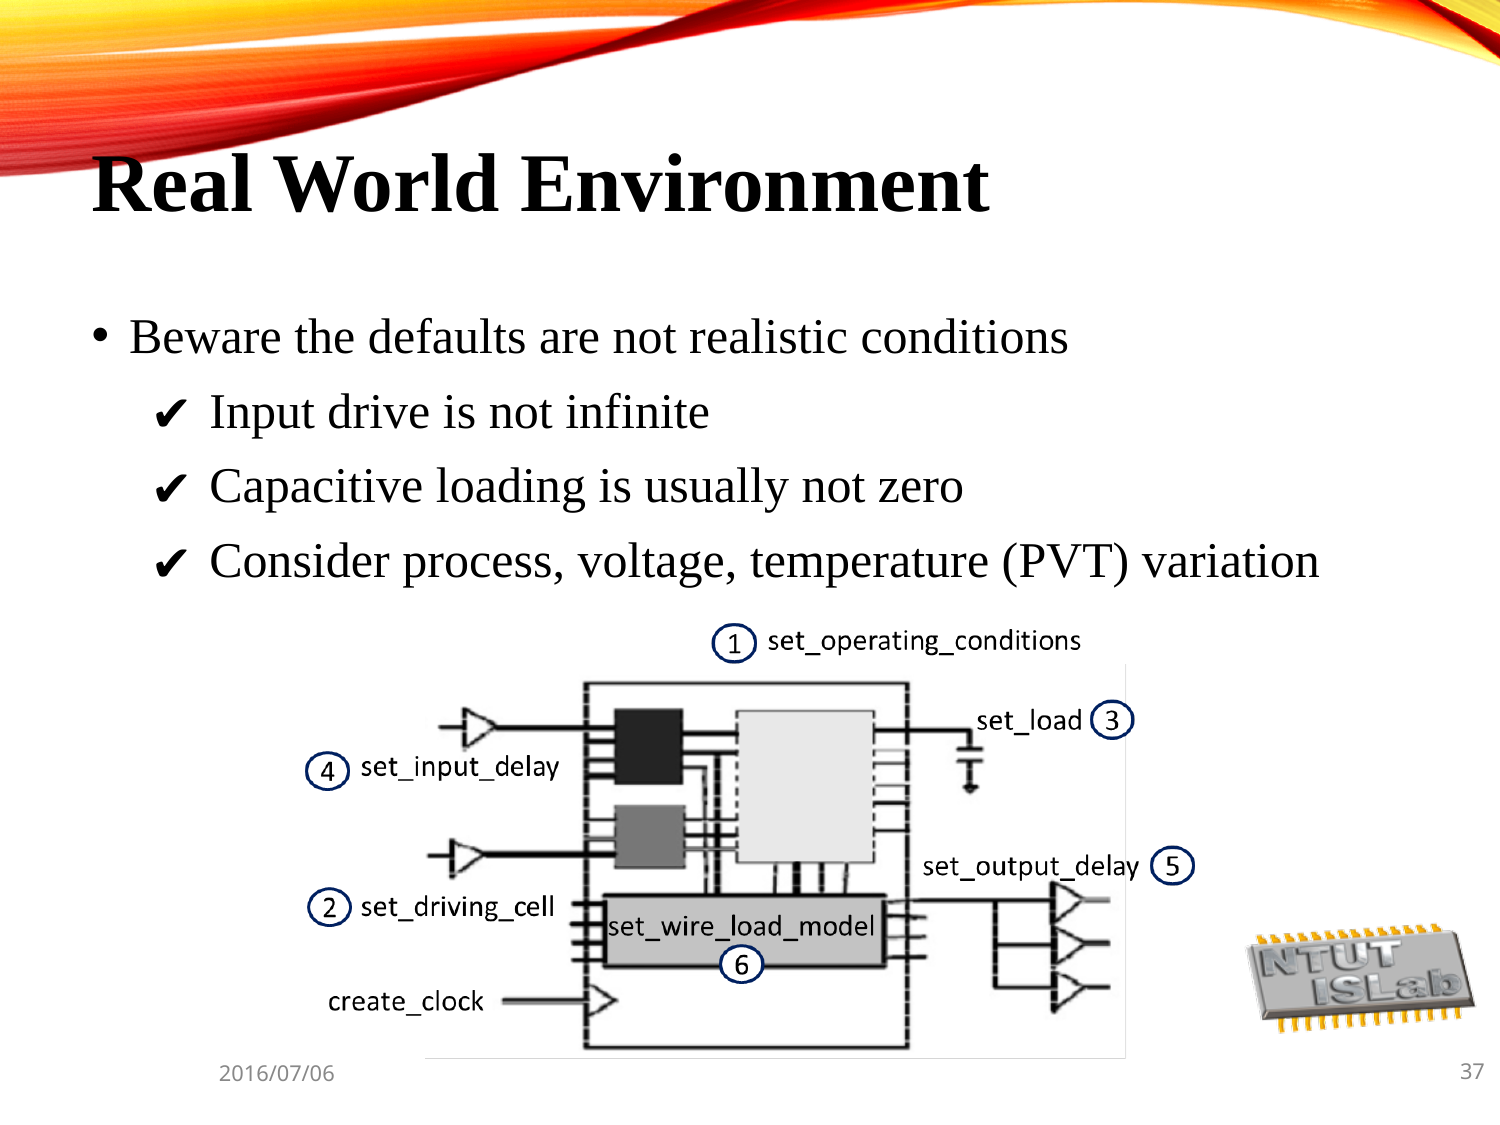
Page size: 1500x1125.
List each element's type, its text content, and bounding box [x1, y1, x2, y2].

picture [300, 610, 1200, 1060]
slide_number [0, 1042, 350, 1103]
slide_number ‹#› [1149, 1042, 1500, 1103]
title Real World Environment [76, 101, 1427, 268]
picture [0, 0, 1500, 178]
picture [1242, 916, 1480, 1036]
list Beware the defaults are not realistic conditions Input drive is not infinite Capacitive loading is usually not zero Consider process, voltage, temperature (PVT) variation [76, 302, 1427, 616]
